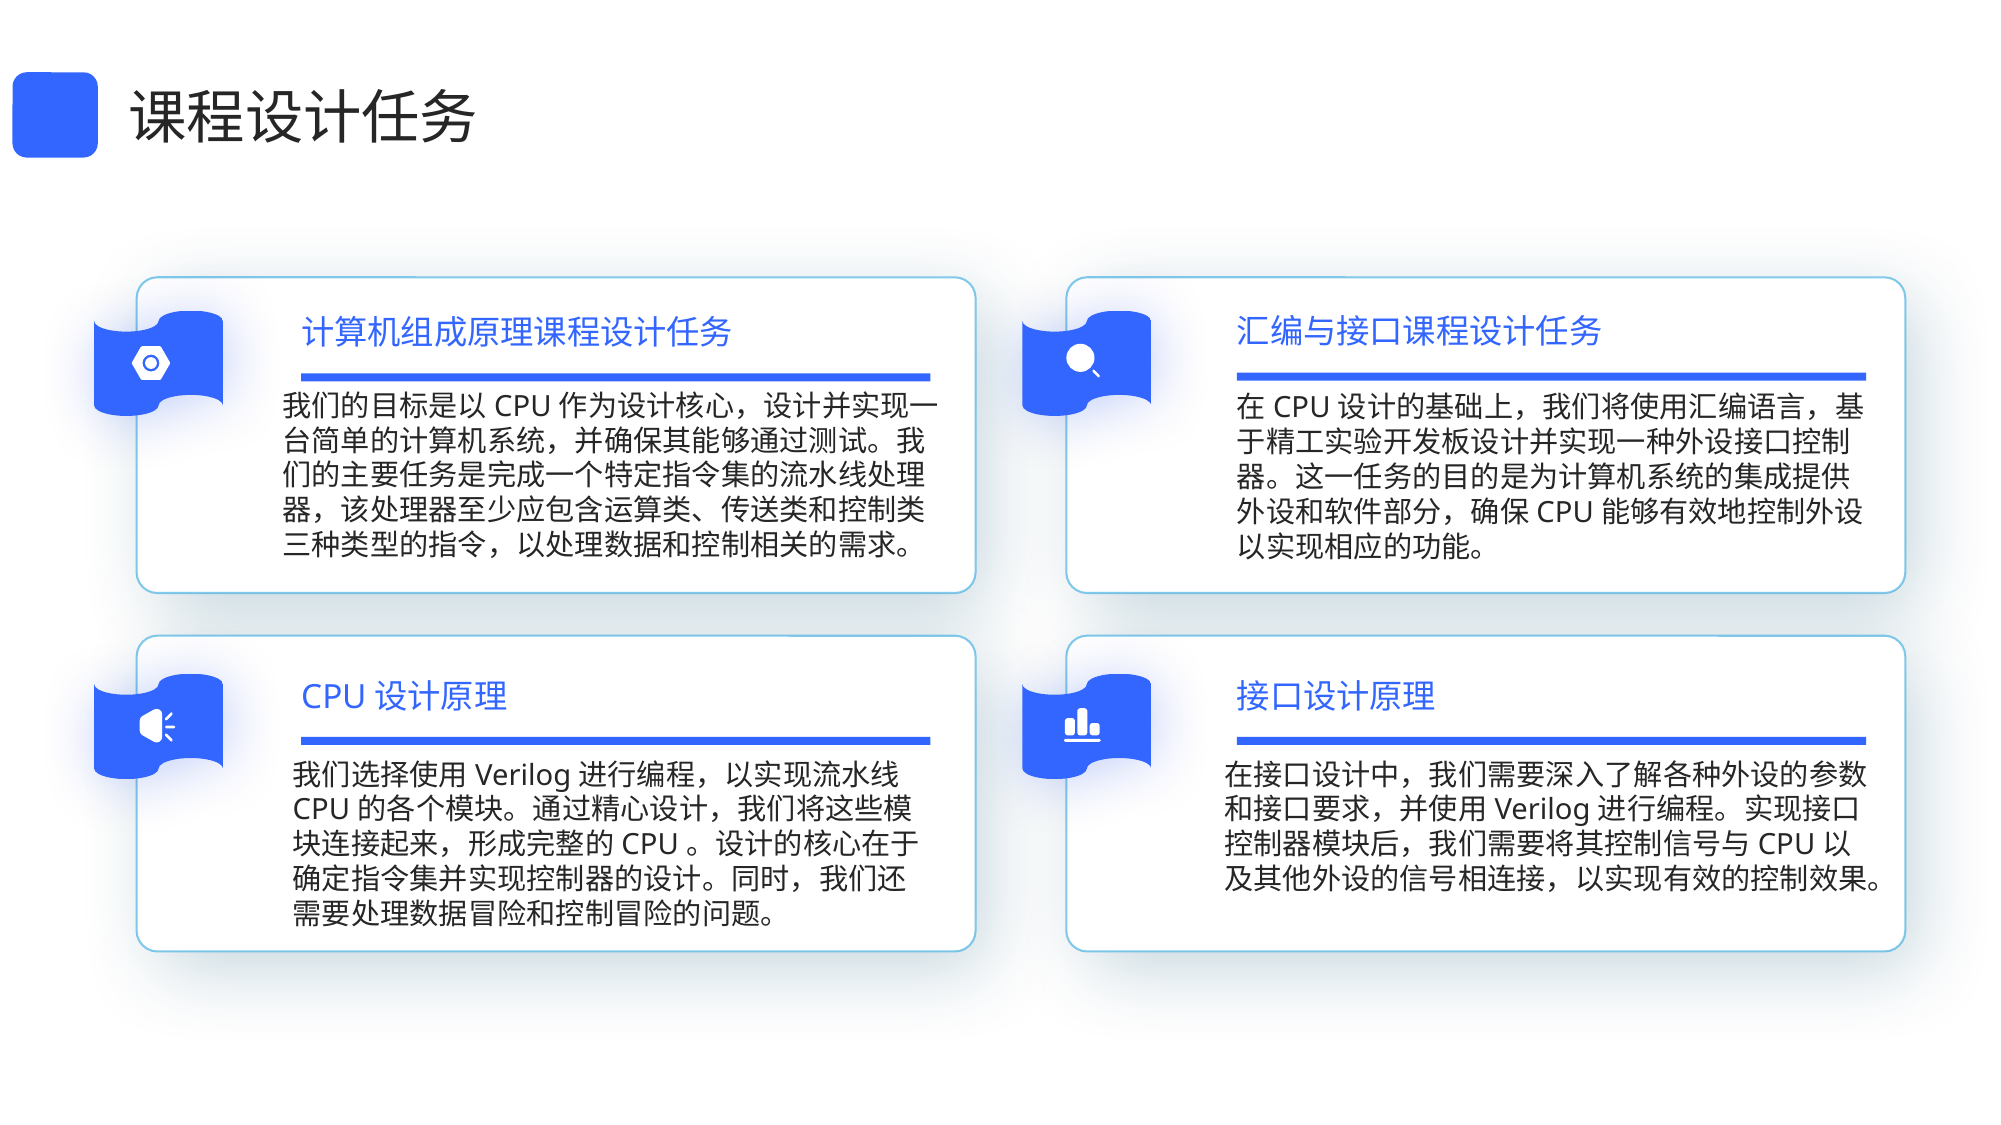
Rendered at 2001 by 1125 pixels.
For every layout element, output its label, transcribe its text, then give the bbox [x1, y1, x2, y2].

text_box [12, 72, 98, 158]
text_box [131, 346, 170, 380]
text_box 我们的目标是以CPU作为设计核心，设计并实现一台简单的计算机系统，并确保其能够通过测试。我们的主要任务是完成一个特定指令集的流水线处理器，该处理器至少应包含运算类、传送类和控制类三种类型的指令，以处理数据和控制相关的需求。 [282, 386, 952, 570]
text_box [136, 635, 976, 952]
text_box [1022, 310, 1152, 416]
text_box [1022, 673, 1152, 780]
text_box [1066, 343, 1095, 372]
text_box [1077, 708, 1088, 736]
text_box [165, 733, 173, 742]
text_box 在CPU设计的基础上，我们将使用汇编语言，基于精工实验开发板设计并实现一种外设接口控制器。这一任务的目的是为计算机系统的集成提供外设和软件部分，确保CPU能够有效地控制外设以实现相应的功能。 [1236, 387, 1867, 572]
text_box 汇编与接口课程设计任务 [1236, 310, 1867, 359]
text_box [1063, 738, 1101, 742]
text_box [1236, 372, 1867, 381]
text_box [94, 310, 223, 416]
text_box [301, 736, 931, 745]
text_box [136, 277, 976, 594]
text_box [1092, 369, 1100, 378]
text_box CPU设计原理 [301, 674, 931, 724]
text_box 接口设计原理 [1236, 674, 1867, 724]
text_box 我们选择使用Verilog进行编程，以实现流水线CPU的各个模块。通过精心设计，我们将这些模块连接起来，形成完整的CPU。设计的核心在于确定指令集并实现控制器的设计。同时，我们还需要处理数据冒险和控制冒险的问题。 [292, 755, 931, 930]
text_box [1089, 723, 1100, 736]
text_box 课程设计任务 [128, 76, 1879, 154]
text_box [301, 373, 931, 382]
text_box [165, 712, 173, 721]
text_box [164, 725, 176, 729]
text_box 计算机组成原理课程设计任务 [301, 311, 931, 360]
text_box 在接口设计中，我们需要深入了解各种外设的参数和接口要求，并使用Verilog进行编程。实现接口控制器模块后，我们需要将其控制信号与CPU以及其他外设的信号相连接，以实现有效的控制效果。 [1224, 755, 1875, 930]
text_box [94, 673, 223, 780]
text_box [1236, 736, 1867, 745]
text_box [1066, 635, 1906, 952]
text_box [1064, 718, 1075, 736]
text_box [139, 708, 163, 743]
text_box [1066, 277, 1906, 594]
